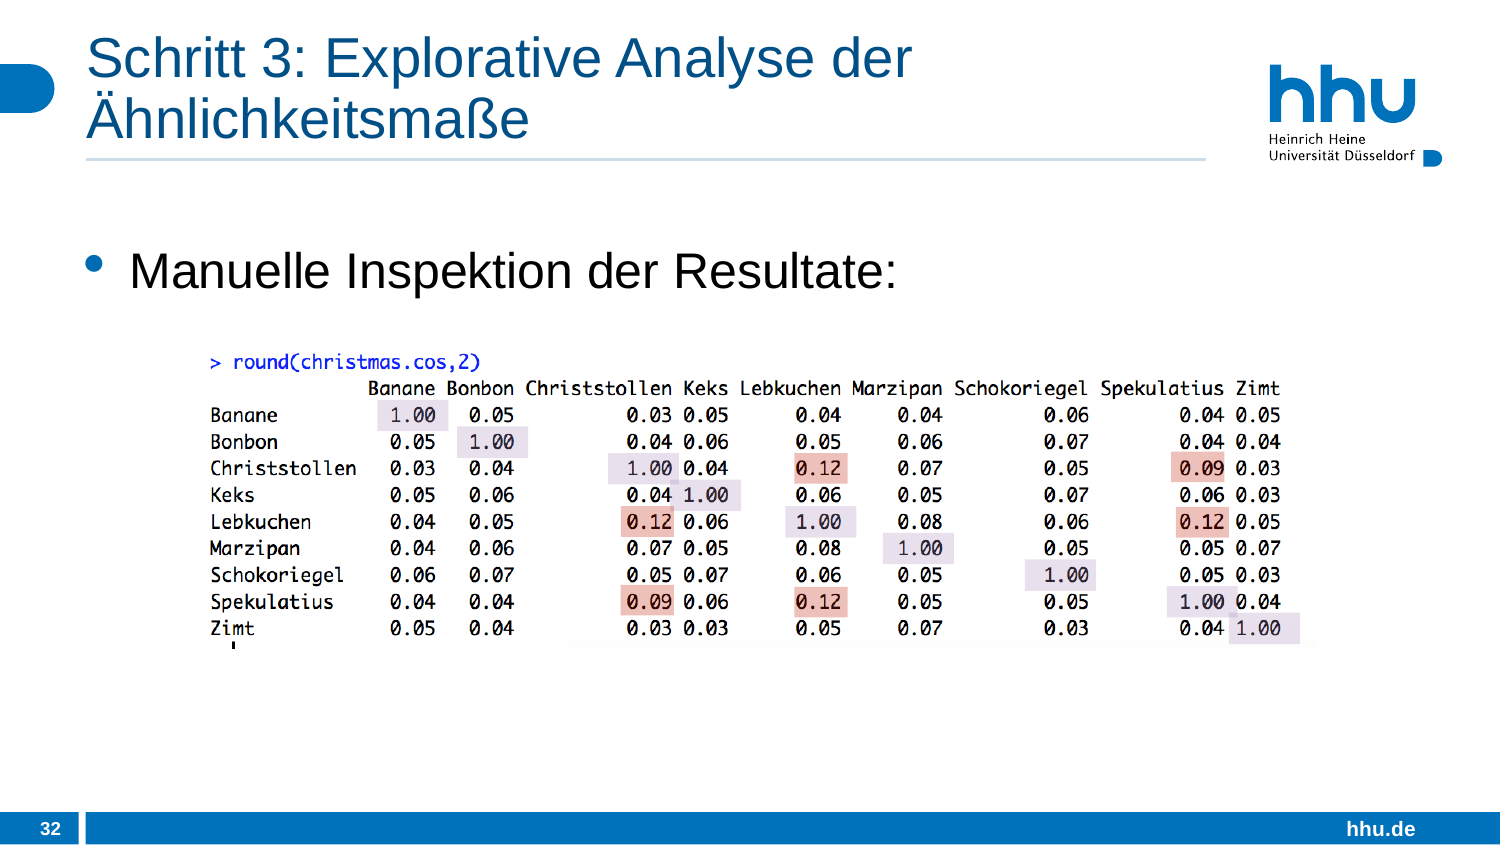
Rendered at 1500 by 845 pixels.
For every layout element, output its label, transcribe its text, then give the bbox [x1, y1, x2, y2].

picture [201, 351, 1318, 649]
list Manuelle Inspektion der Resultate: [85, 233, 1415, 795]
slide_number 32 [5, 816, 62, 841]
title Schritt 3: Explorative Analyse der Ähnlichkeitsmaße [86, 76, 1207, 151]
